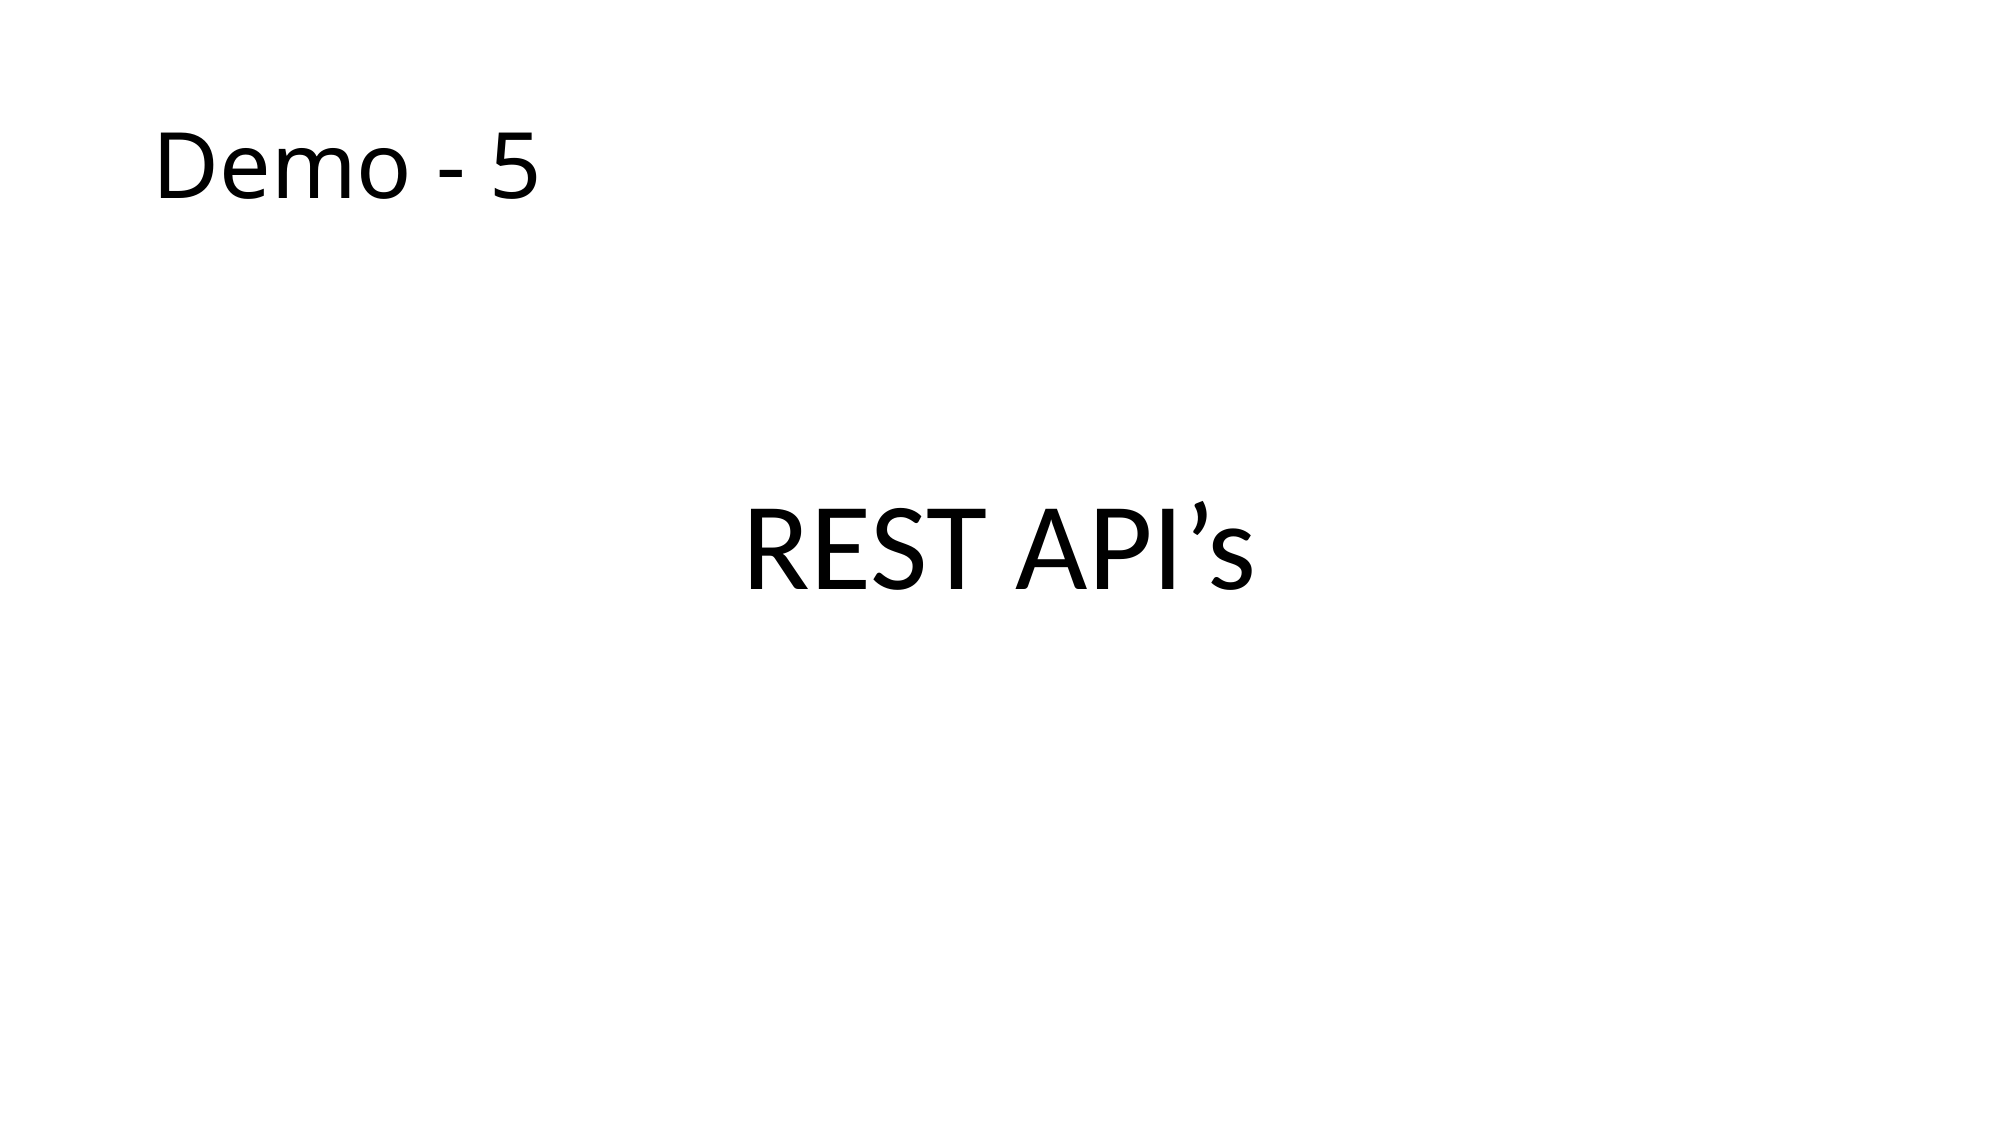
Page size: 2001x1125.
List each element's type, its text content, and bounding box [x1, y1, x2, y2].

title Demo - 5 [137, 59, 1863, 278]
list REST API’s [137, 299, 1863, 1014]
